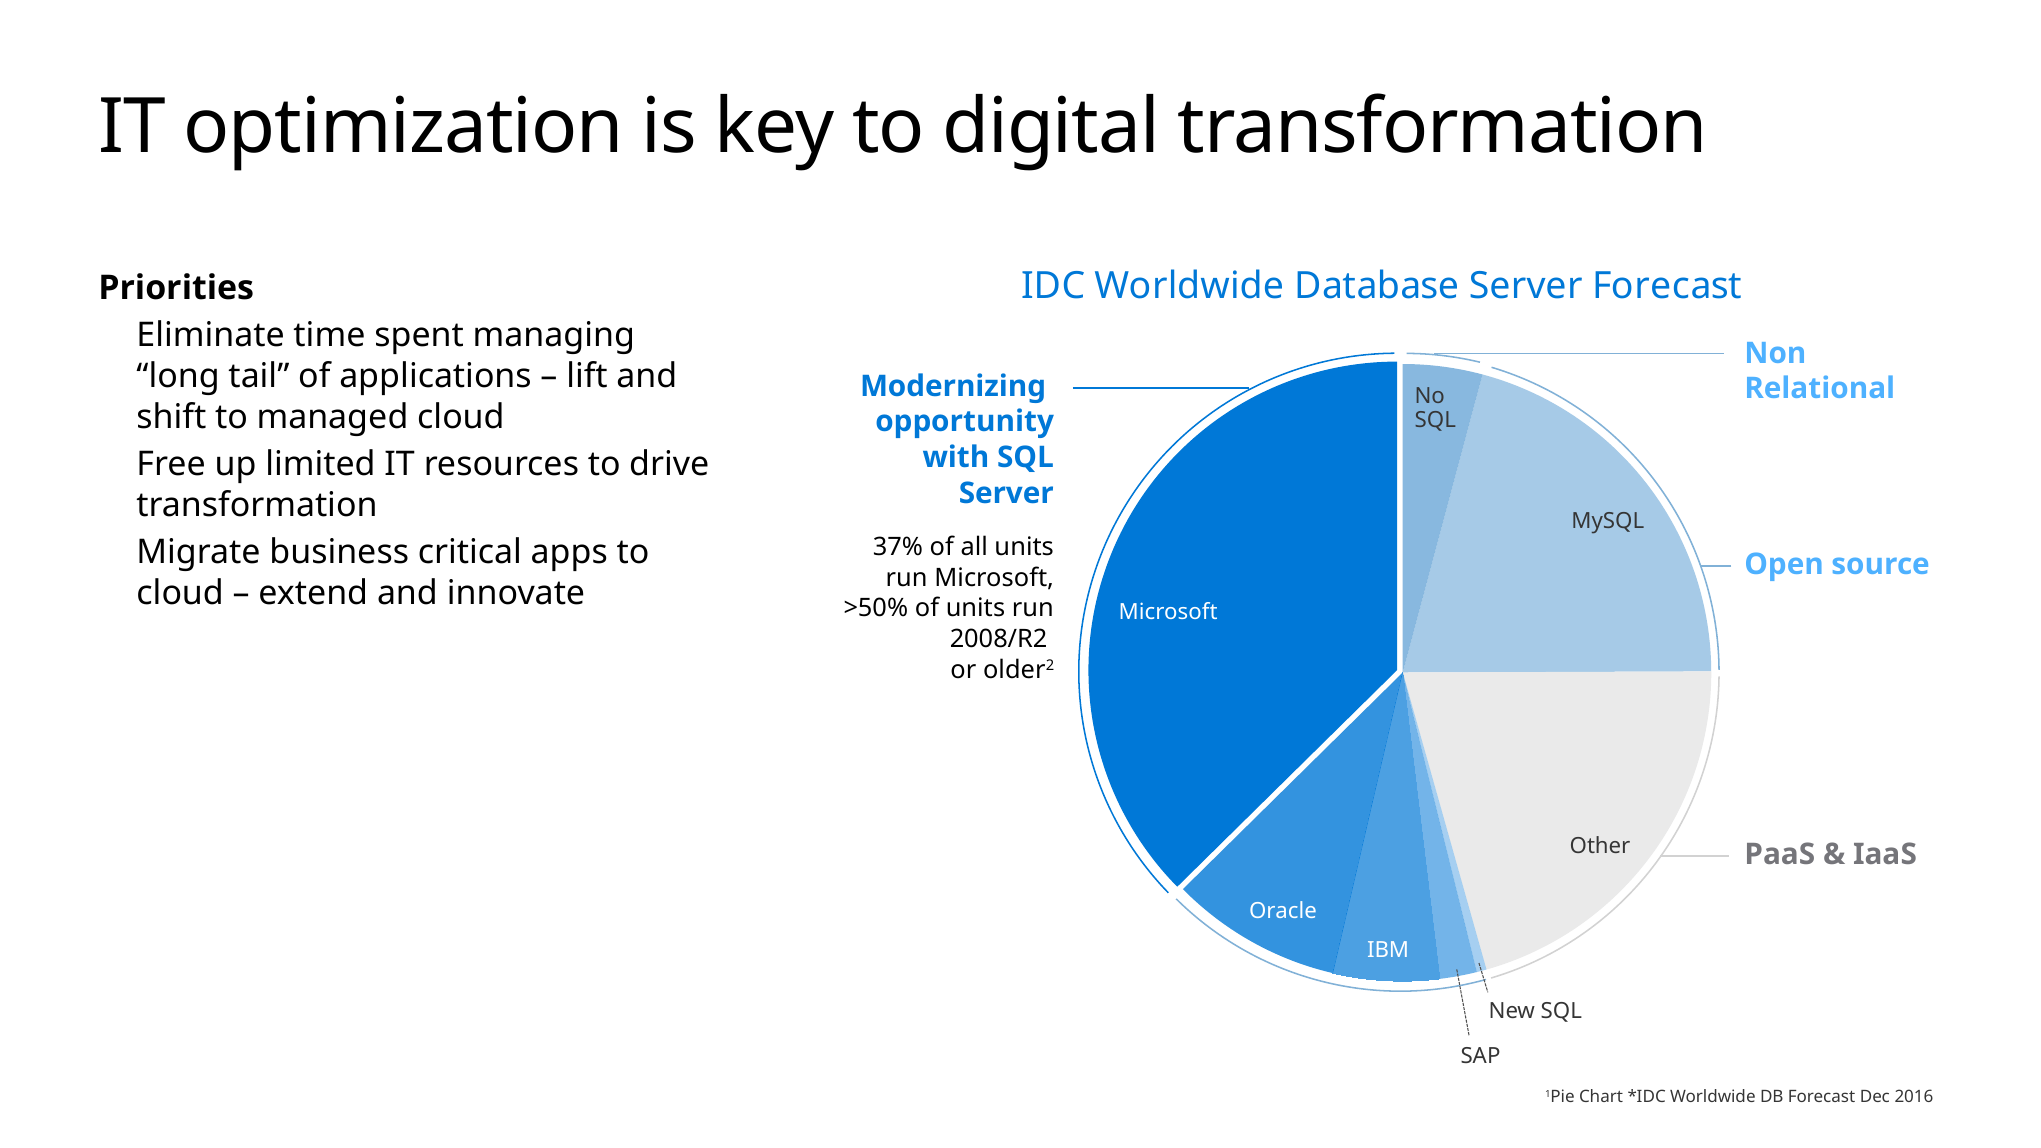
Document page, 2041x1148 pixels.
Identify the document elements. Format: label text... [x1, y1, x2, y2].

title IT optimization is key to digital transformation [98, 76, 1942, 170]
text_box 1Pie Chart *IDC Worldwide DB Forecast Dec 2016 [1529, 1080, 1954, 1115]
list Priorities Eliminate time spent managing “long tail” of applications – lift and shift to managed cloud Free up limited IT resources to drive transformation Migrate business critical apps to cloud – extend and innovate [98, 261, 721, 626]
chart [927, 245, 1893, 325]
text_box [821, 325, 1978, 1077]
